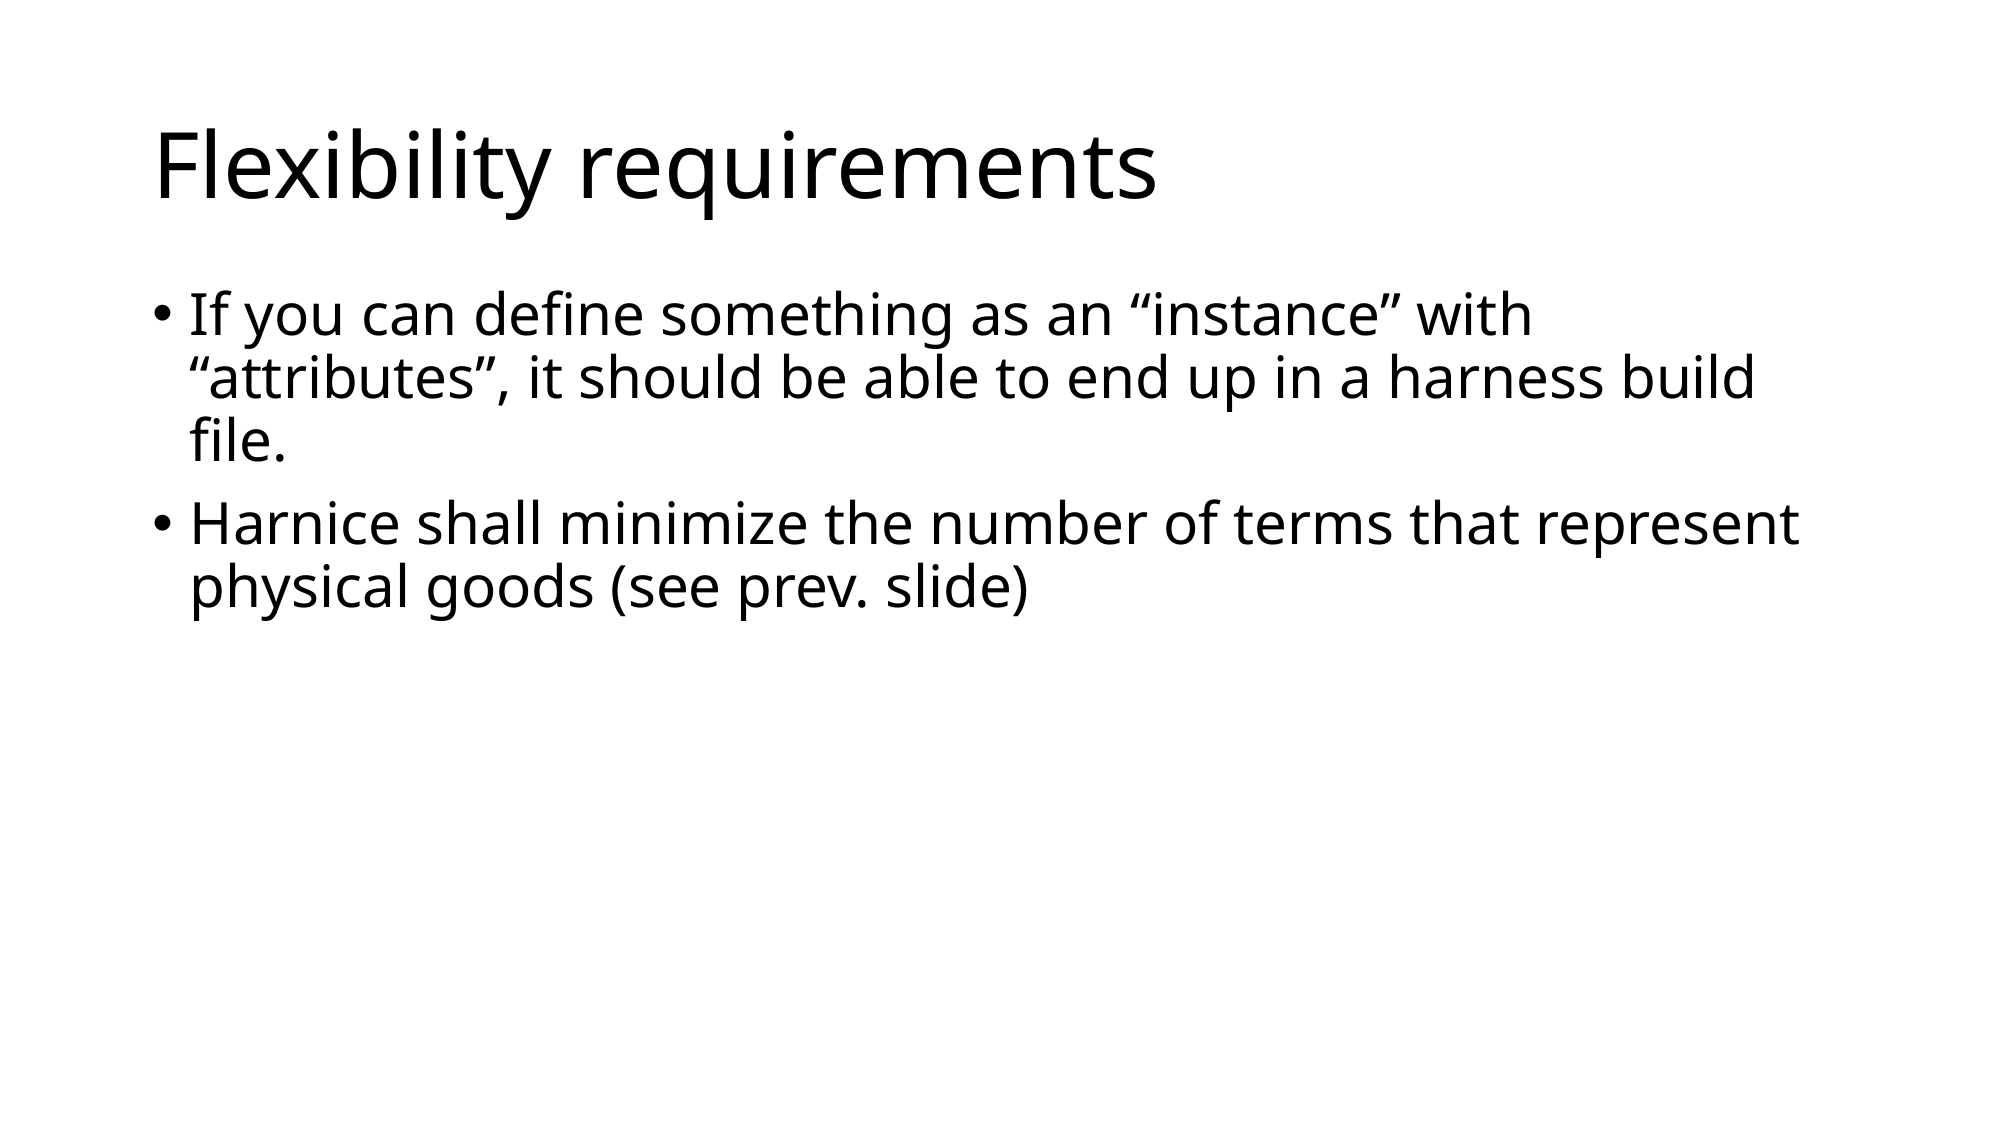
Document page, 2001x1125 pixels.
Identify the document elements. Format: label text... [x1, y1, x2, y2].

title Flexibility requirements [137, 59, 1863, 277]
list If you can define something as an “instance” with “attributes”, it should be able to end up in a harness build file. Harnice shall minimize the number of terms that represent physical goods (see prev. slide) [137, 277, 1863, 992]
